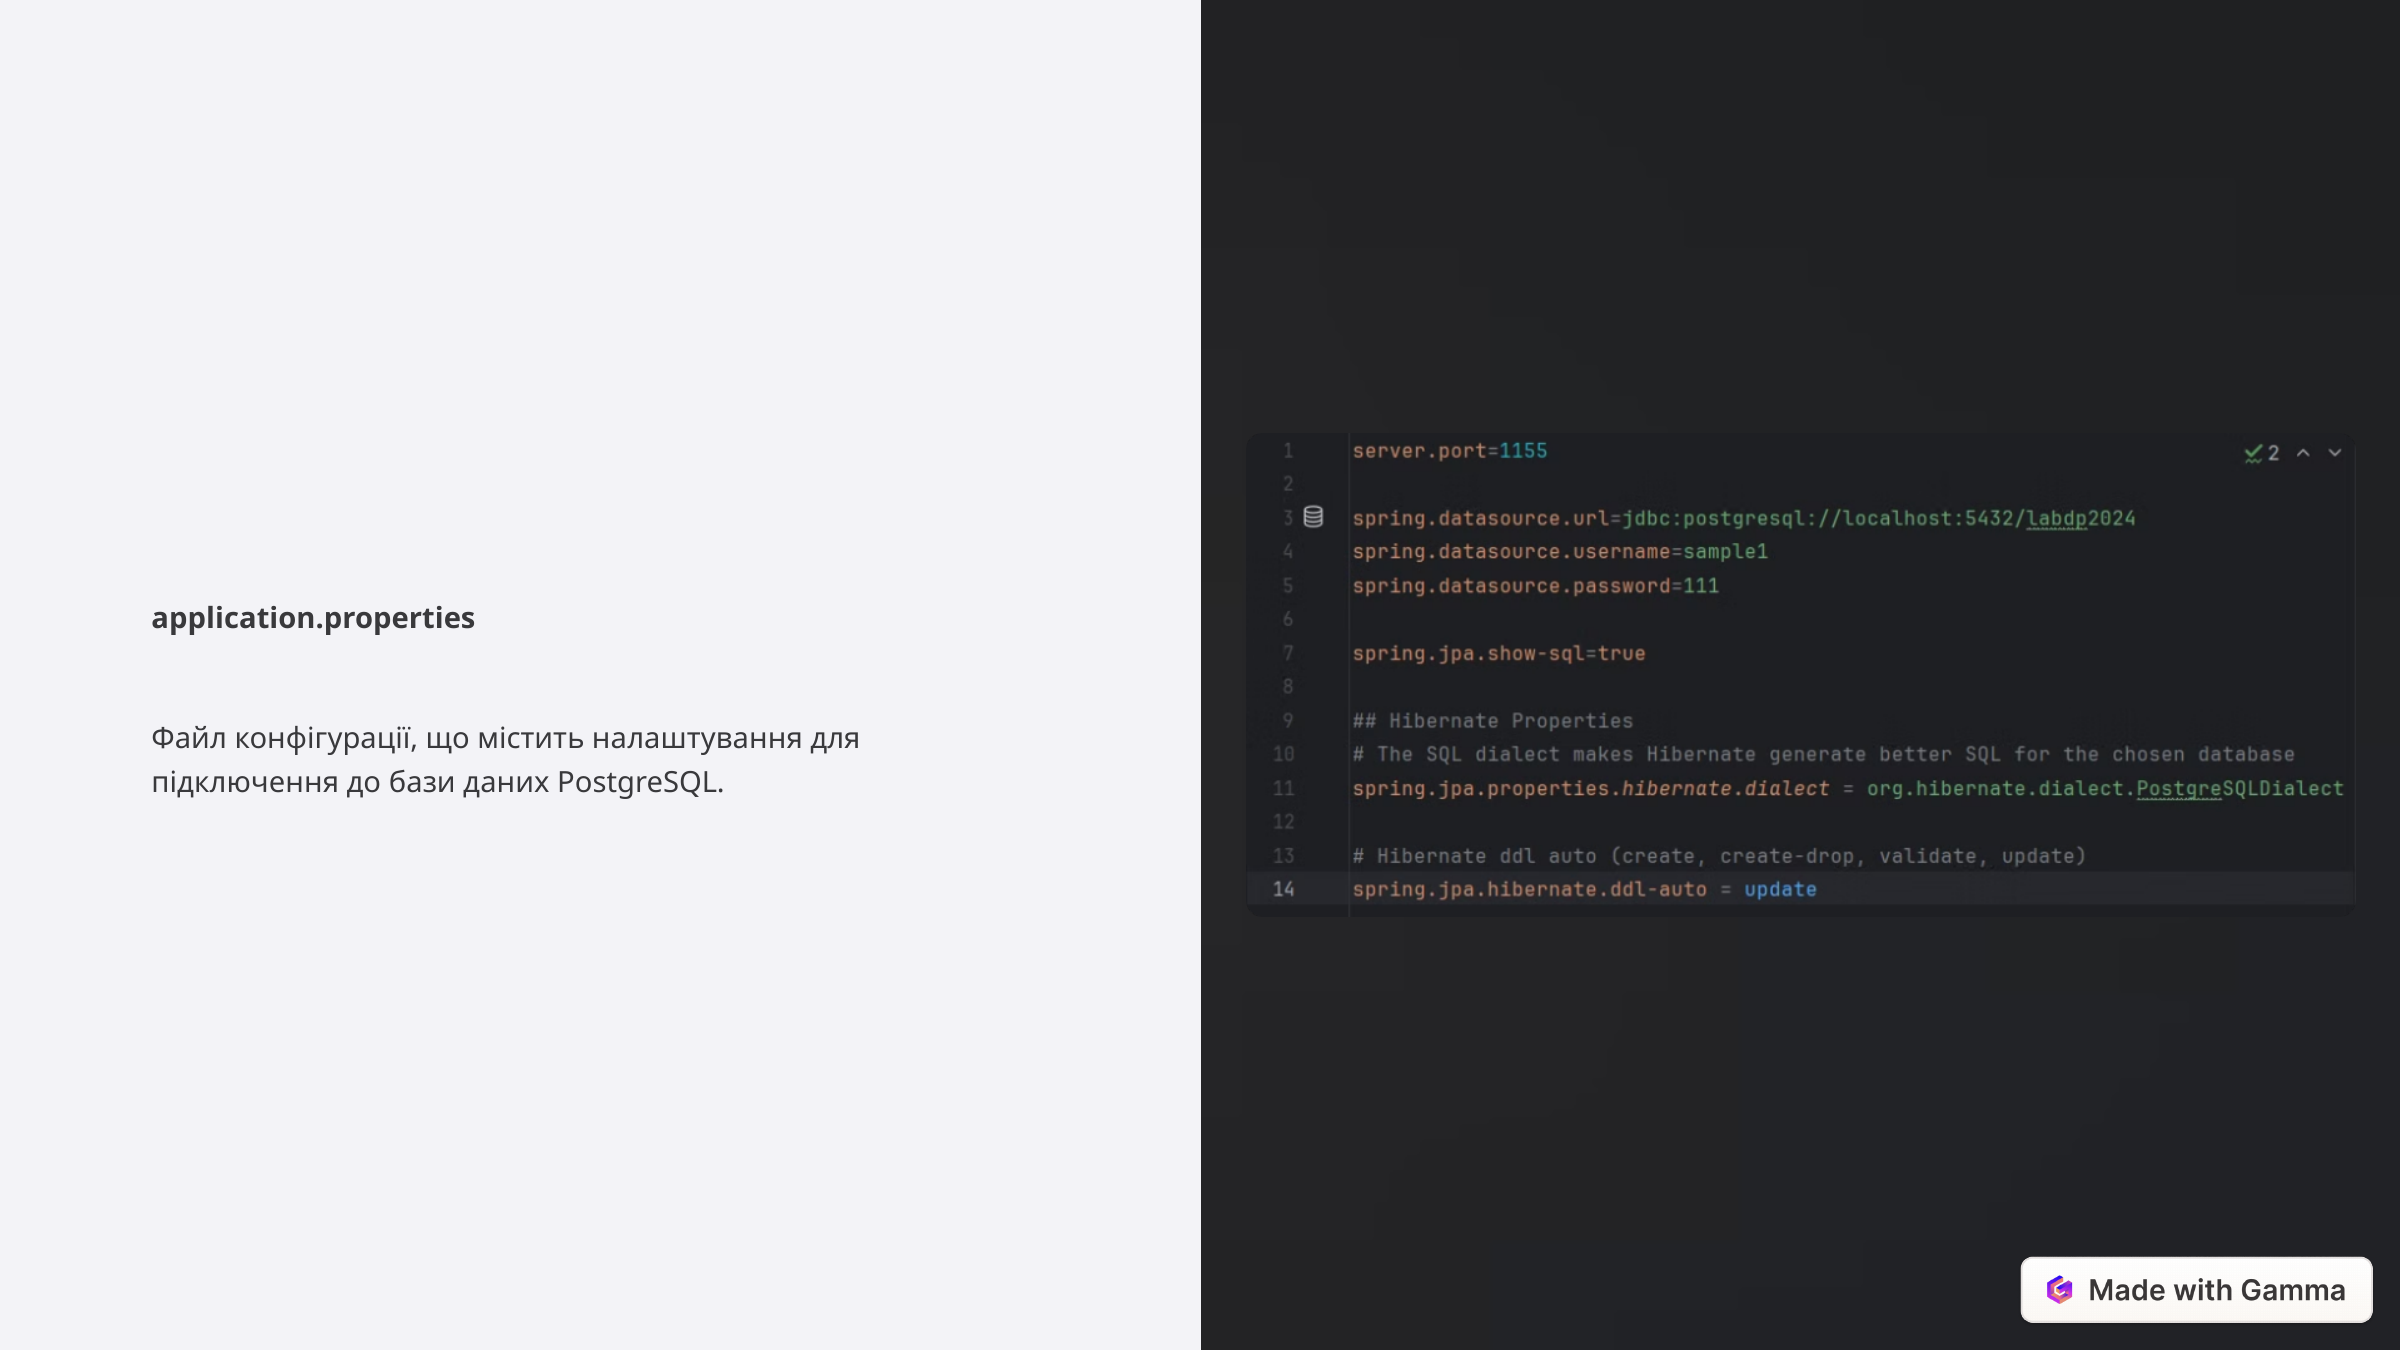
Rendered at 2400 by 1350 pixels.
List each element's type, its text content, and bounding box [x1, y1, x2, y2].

picture [1201, 0, 2400, 1350]
text_box [0, 0, 1201, 1350]
text_box application.properties [136, 583, 1064, 628]
text_box Файл конфігурації, що містить налаштування для підключення до бази даних PostgreSQL. [136, 668, 1064, 800]
